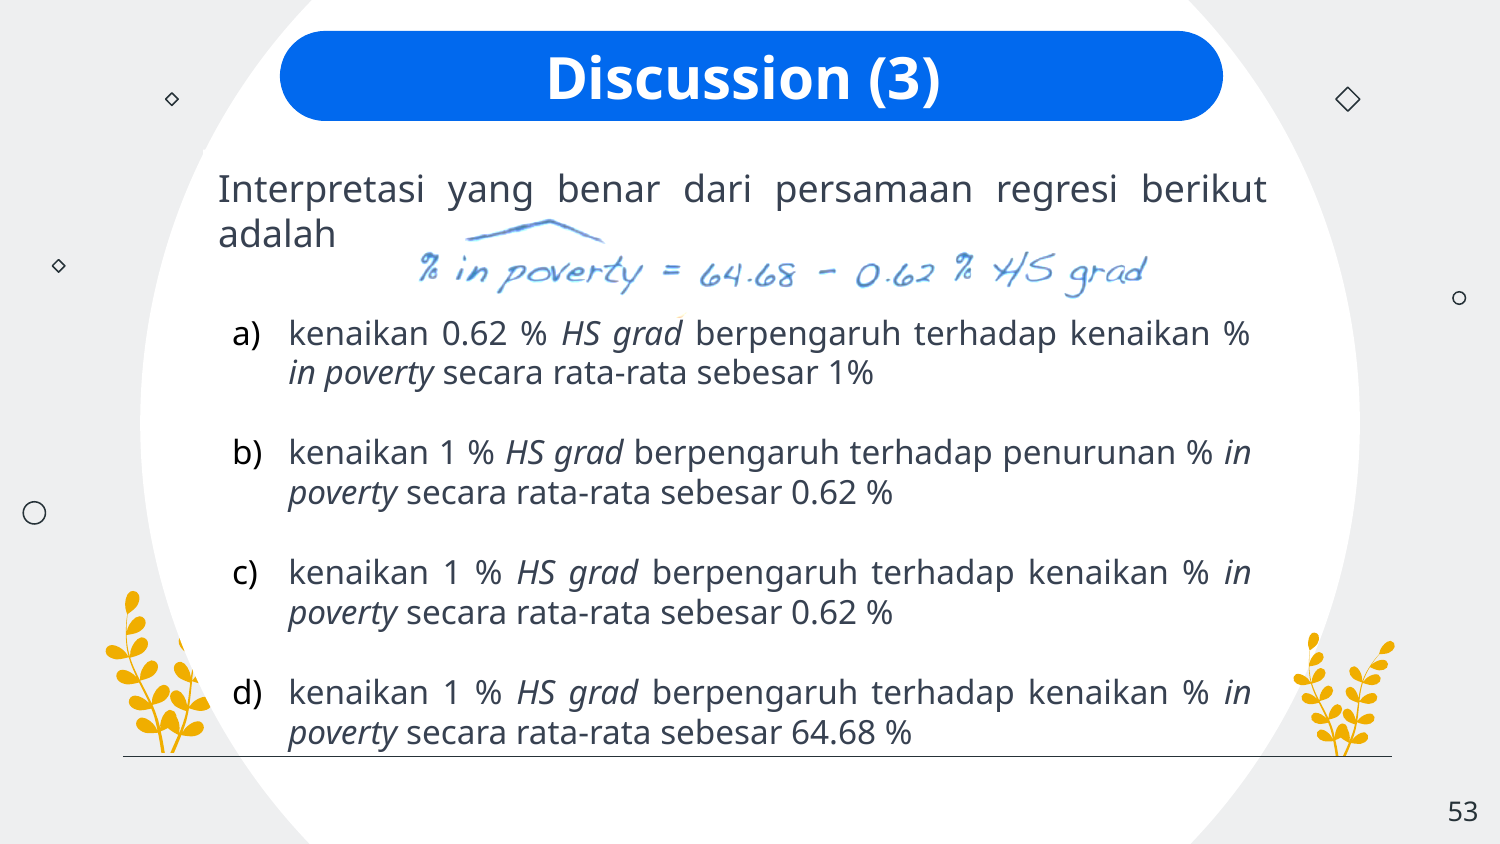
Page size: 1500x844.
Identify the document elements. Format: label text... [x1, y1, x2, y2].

title Discussion (3) [292, 37, 1194, 116]
slide_number ‹#› [1403, 779, 1494, 844]
text_box kenaikan 0.62 % HS grad berpengaruh terhadap kenaikan % in poverty secara rata-rata sebesar 1% kenaikan 1 % HS grad berpengaruh terhadap penurunan % in poverty secara rata-rata sebesar 0.62 % kenaikan 1 % HS grad berpengaruh terhadap kenaikan % in poverty secara rata-rata sebesar 0.62 % kenaikan 1 % HS grad berpengaruh terhadap kenaikan % in poverty secara rata-rata sebesar 64.68 % [217, 304, 1267, 759]
text_box [279, 45, 292, 107]
text_box [302, 30, 1224, 121]
text_box Interpretasi yang benar dari persamaan regresi berikut adalah [203, 149, 1283, 267]
picture [410, 214, 1161, 319]
